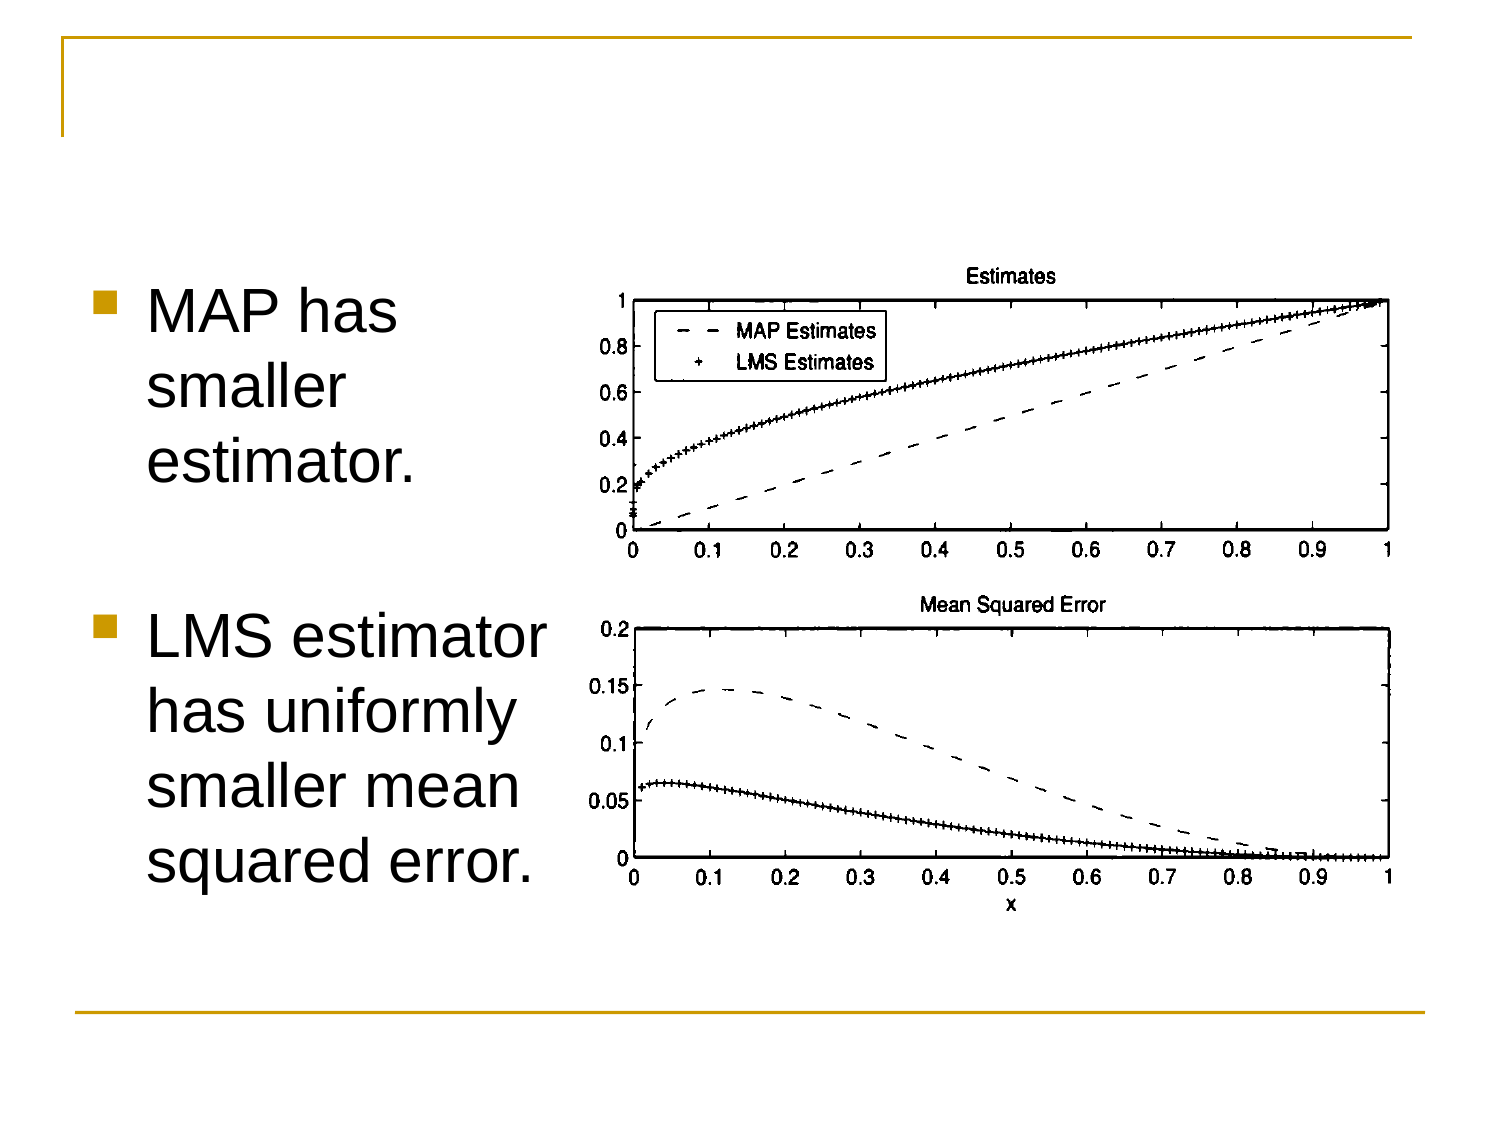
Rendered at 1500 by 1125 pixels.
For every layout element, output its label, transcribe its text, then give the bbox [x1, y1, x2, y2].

list MAP has smaller estimator. LMS estimator has uniformly smaller mean squared error. [75, 262, 600, 1006]
picture [565, 262, 1443, 918]
